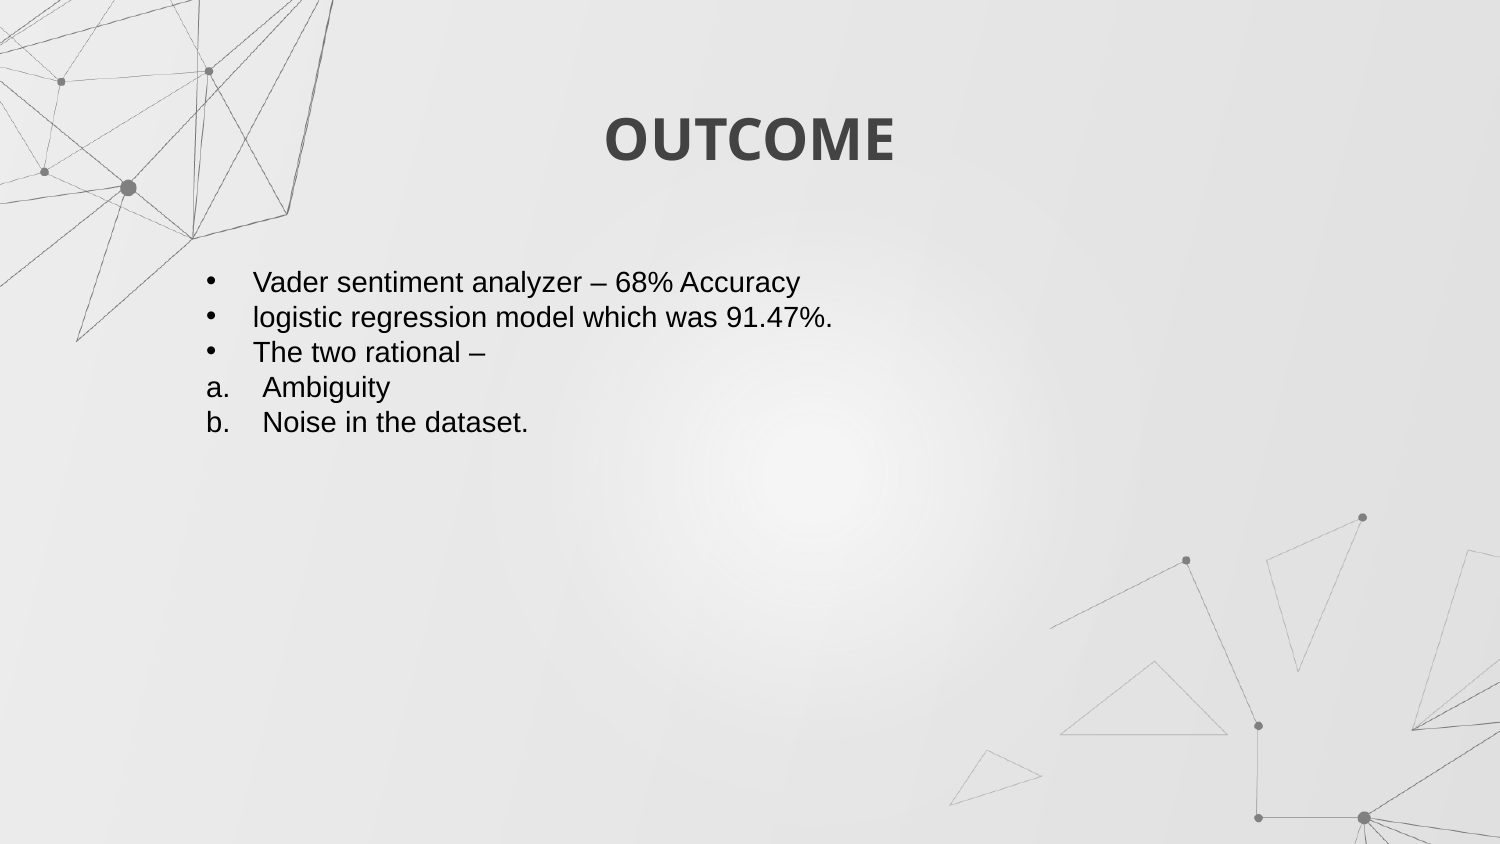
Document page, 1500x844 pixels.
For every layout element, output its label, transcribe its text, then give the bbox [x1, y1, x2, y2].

picture [0, 0, 1500, 844]
text_box Vader sentiment analyzer – 68% Accuracy logistic regression model which was 91.47%. The two rational – Ambiguity Noise in the dataset. [191, 255, 1422, 481]
title OUTCOME [432, 61, 1068, 188]
